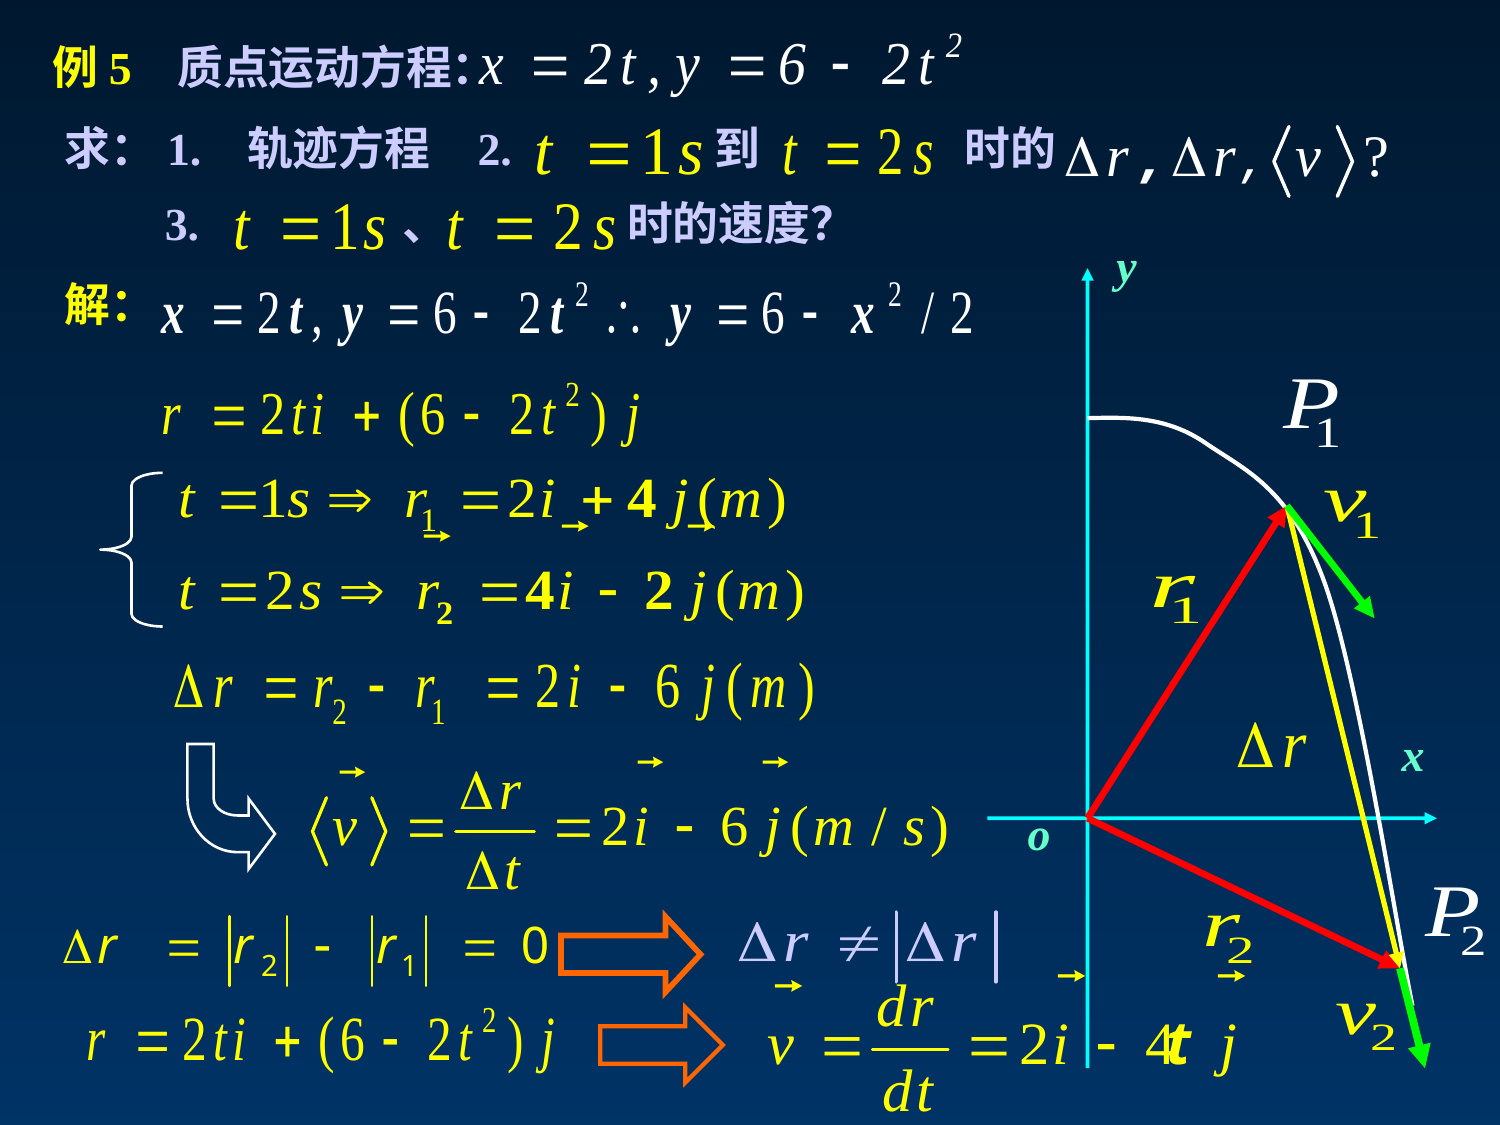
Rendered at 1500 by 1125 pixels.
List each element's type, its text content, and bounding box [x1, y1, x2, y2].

text_box 到 [722, 116, 769, 183]
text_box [299, 755, 962, 899]
text_box [1287, 508, 1404, 966]
text_box 时的 [954, 112, 1052, 183]
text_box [757, 968, 1253, 1121]
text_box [52, 904, 555, 995]
text_box [600, 1007, 723, 1083]
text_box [1137, 540, 1198, 631]
text_box [1407, 977, 1413, 1006]
text_box [560, 916, 701, 992]
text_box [437, 187, 636, 263]
text_box [1206, 511, 1396, 962]
text_box x [1386, 718, 1475, 788]
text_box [1324, 967, 1404, 1059]
text_box [1087, 417, 1285, 632]
text_box 求：1. 轨迹方程 [49, 112, 462, 183]
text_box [464, 18, 975, 107]
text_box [774, 112, 951, 188]
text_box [524, 112, 718, 188]
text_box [147, 266, 987, 356]
text_box y [1101, 229, 1152, 300]
text_box [1401, 955, 1406, 970]
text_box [163, 638, 826, 737]
text_box [1407, 995, 1429, 1069]
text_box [76, 991, 571, 1083]
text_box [1411, 862, 1489, 964]
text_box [1224, 705, 1328, 775]
text_box [1324, 554, 1375, 619]
text_box 时的速度？ [640, 187, 1163, 258]
text_box [1087, 506, 1287, 818]
text_box [100, 472, 163, 627]
text_box 例5 质点运动方程： [37, 31, 459, 101]
text_box o [1012, 797, 1066, 868]
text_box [224, 187, 401, 263]
text_box [1289, 512, 1403, 955]
text_box 、 [401, 187, 435, 258]
text_box [187, 744, 275, 869]
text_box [1312, 455, 1379, 546]
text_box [726, 897, 1010, 993]
text_box [1379, 812, 1437, 825]
text_box 2. [462, 113, 519, 183]
text_box 解： [50, 268, 144, 338]
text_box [151, 367, 656, 456]
text_box [1261, 901, 1397, 966]
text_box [1269, 354, 1341, 456]
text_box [1054, 112, 1400, 207]
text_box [1190, 880, 1257, 971]
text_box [170, 455, 817, 633]
text_box 3. [150, 187, 215, 258]
text_box [1081, 268, 1094, 418]
